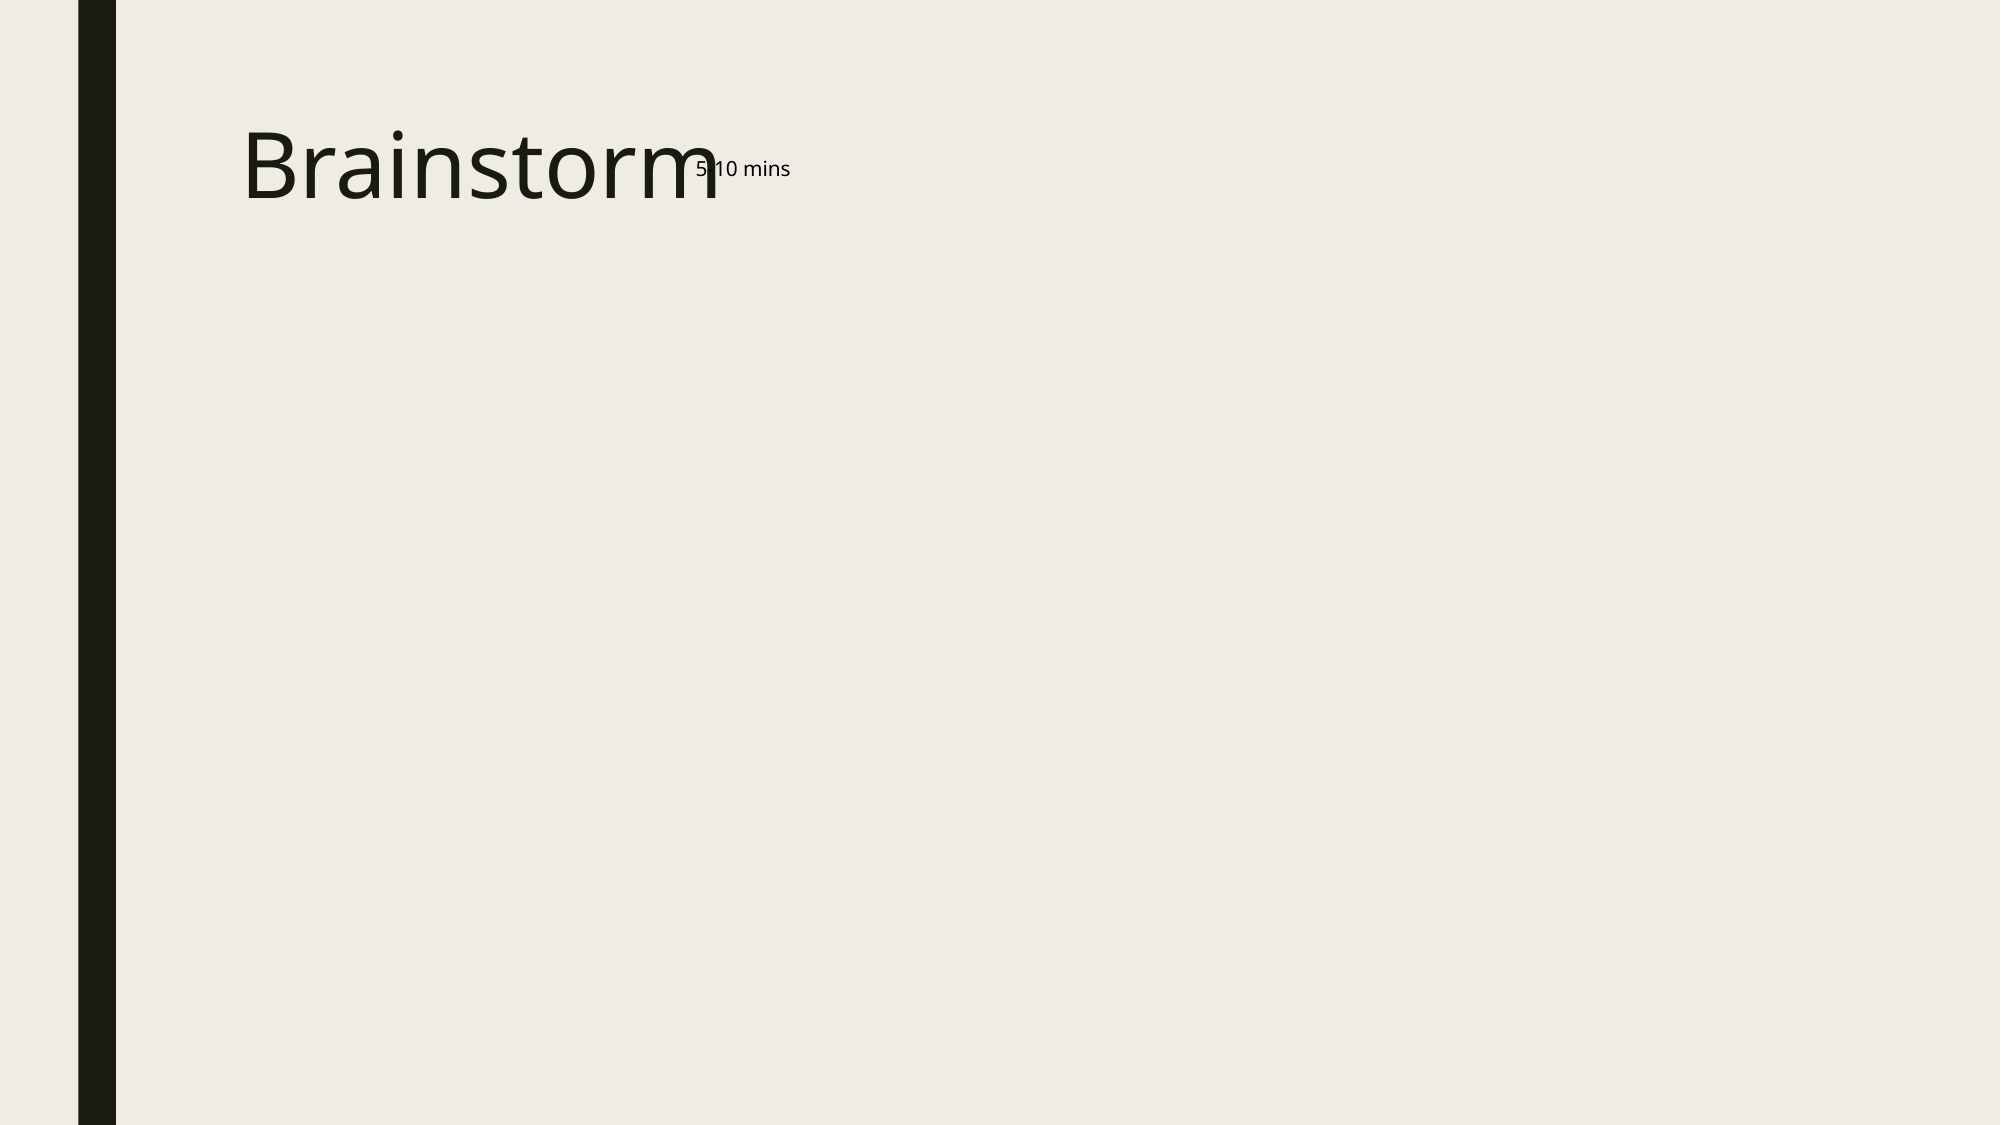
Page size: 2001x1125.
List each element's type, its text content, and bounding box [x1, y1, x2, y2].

title Brainstorm [225, 112, 1800, 357]
text_box 5-10 mins [680, 148, 817, 189]
